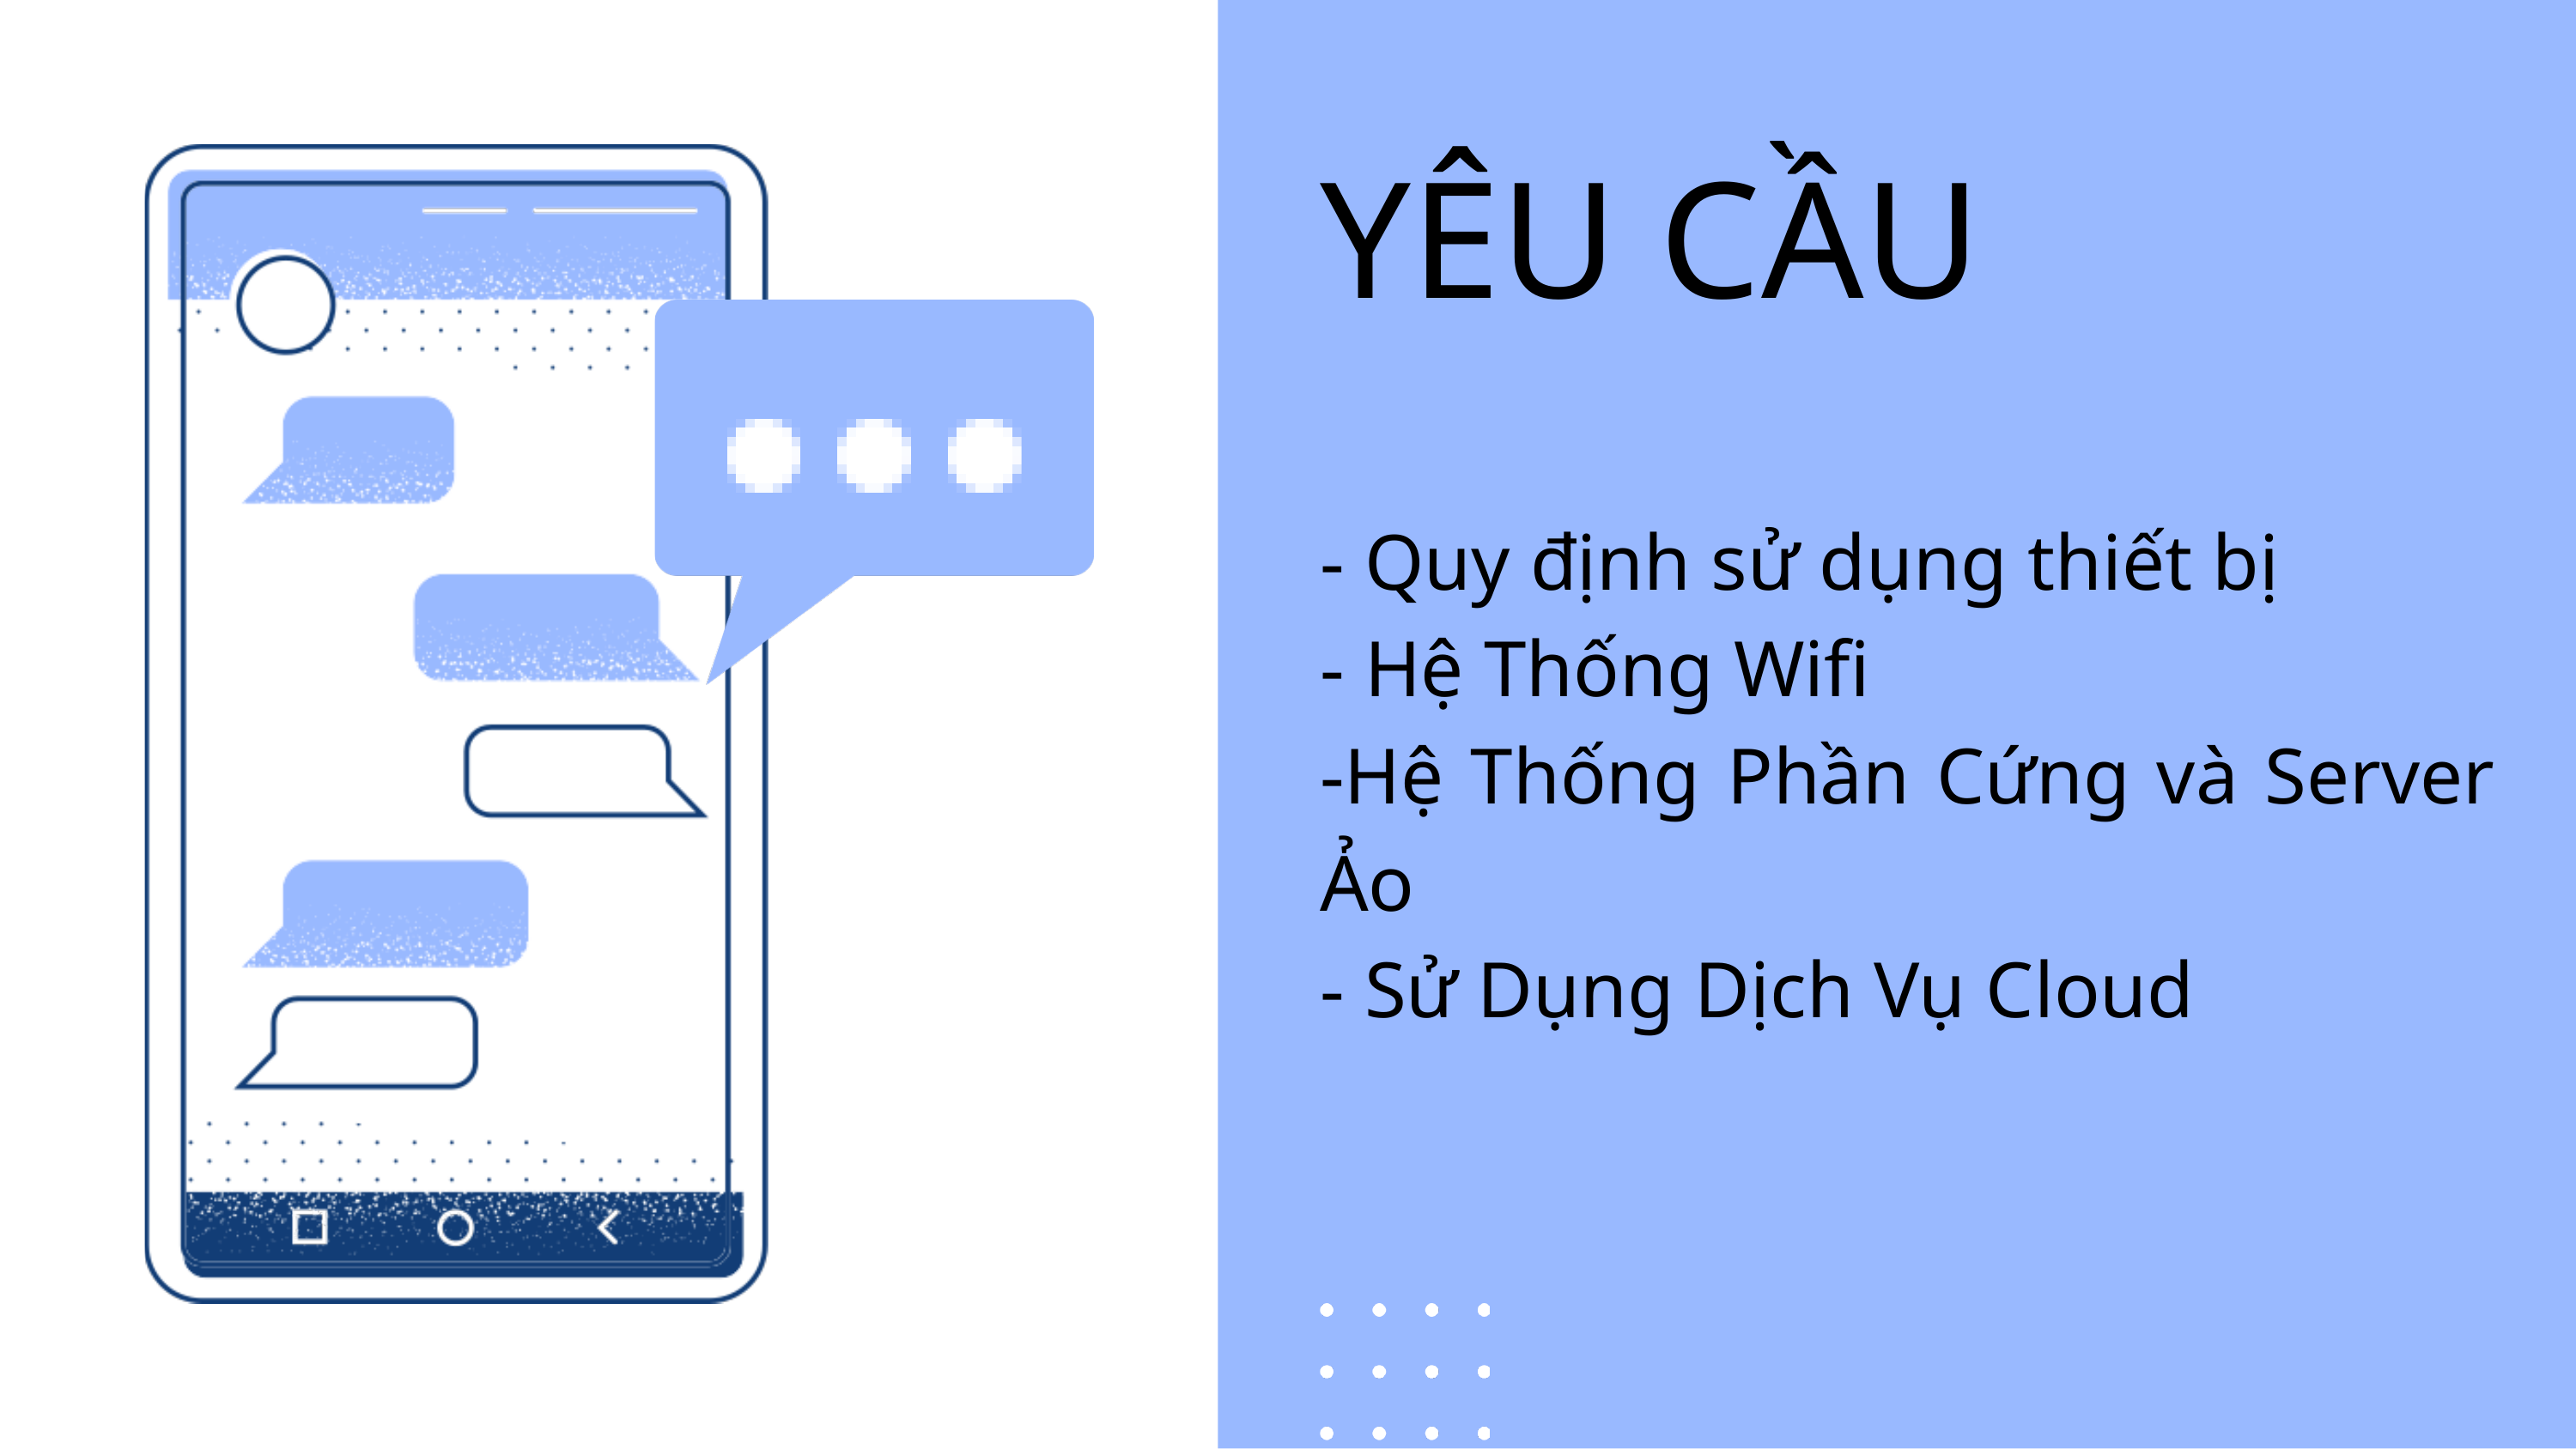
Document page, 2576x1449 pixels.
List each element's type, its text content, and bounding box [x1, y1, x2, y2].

text_box [1320, 1303, 1490, 1449]
text_box YÊU CẦU [1320, 163, 2180, 331]
text_box [654, 300, 1095, 685]
text_box [727, 419, 1022, 493]
text_box [1218, 0, 2576, 1449]
text_box - Quy định sử dụng thiết bị - Hệ Thống Wifi -Hệ Thống Phần Cứng và Server Ảo - Sử Dụng Dịch Vụ Cloud [1320, 498, 2497, 1141]
text_box [144, 144, 769, 1304]
